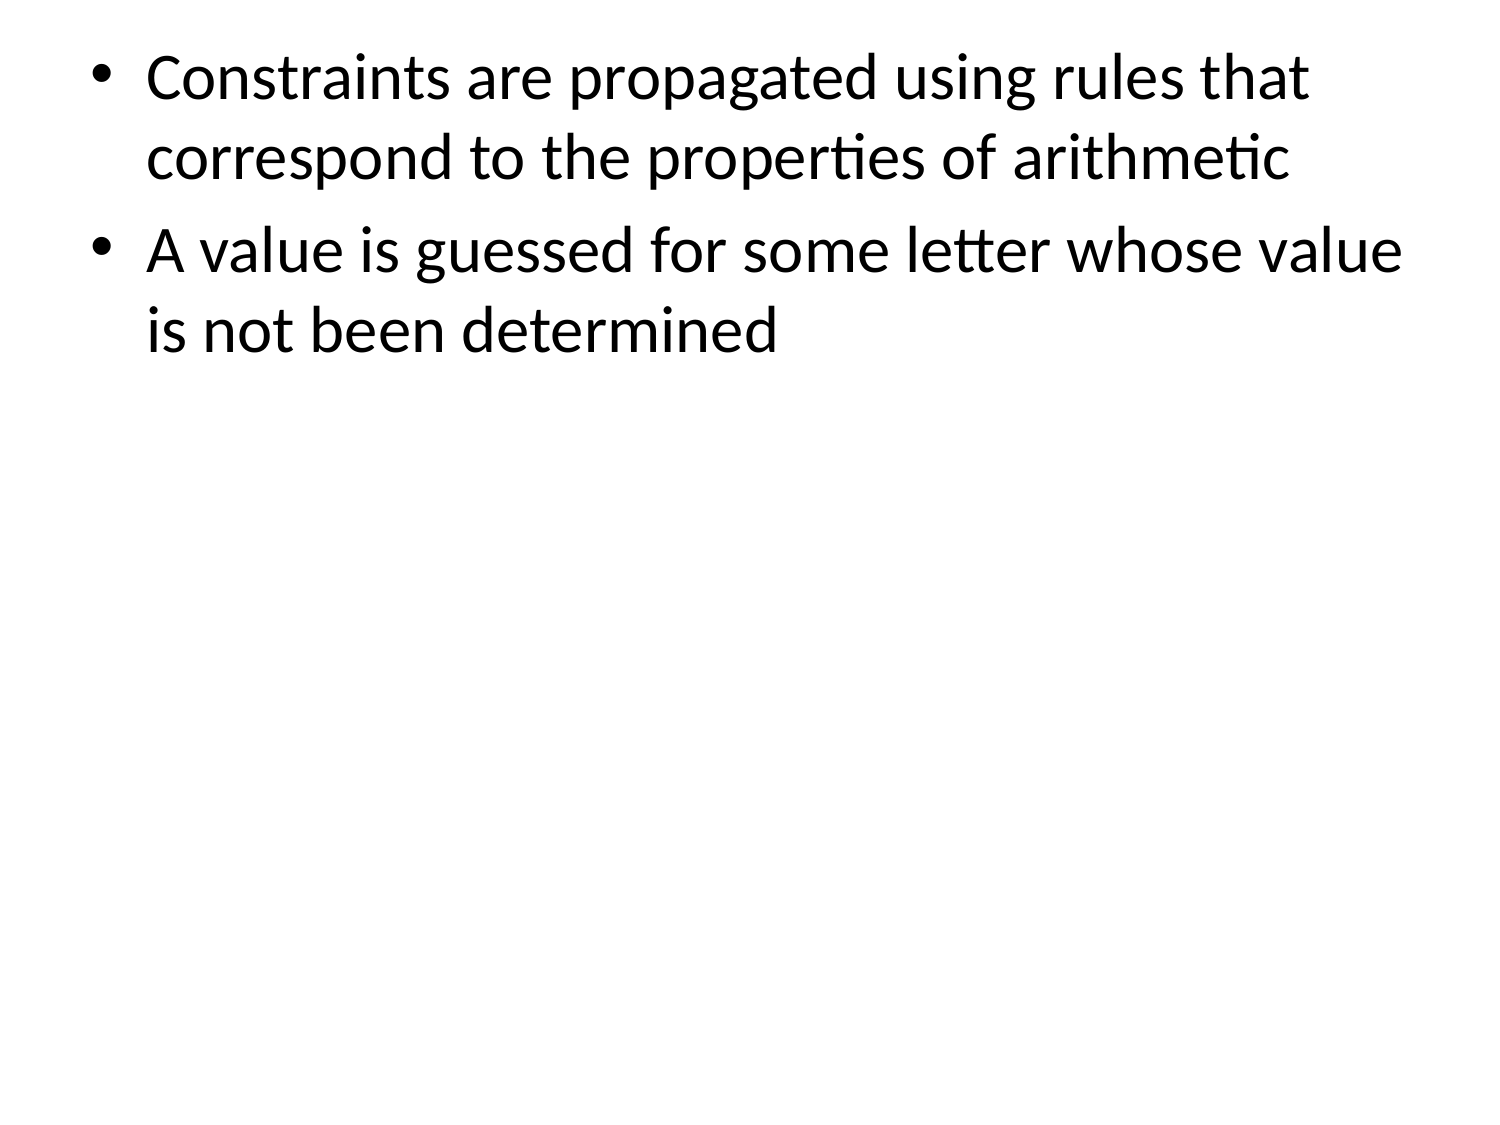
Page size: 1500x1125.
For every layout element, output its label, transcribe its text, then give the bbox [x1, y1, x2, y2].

list Constraints are propagated using rules that correspond to the properties of arithmetic A value is guessed for some letter whose value is not been determined [75, 24, 1425, 1005]
